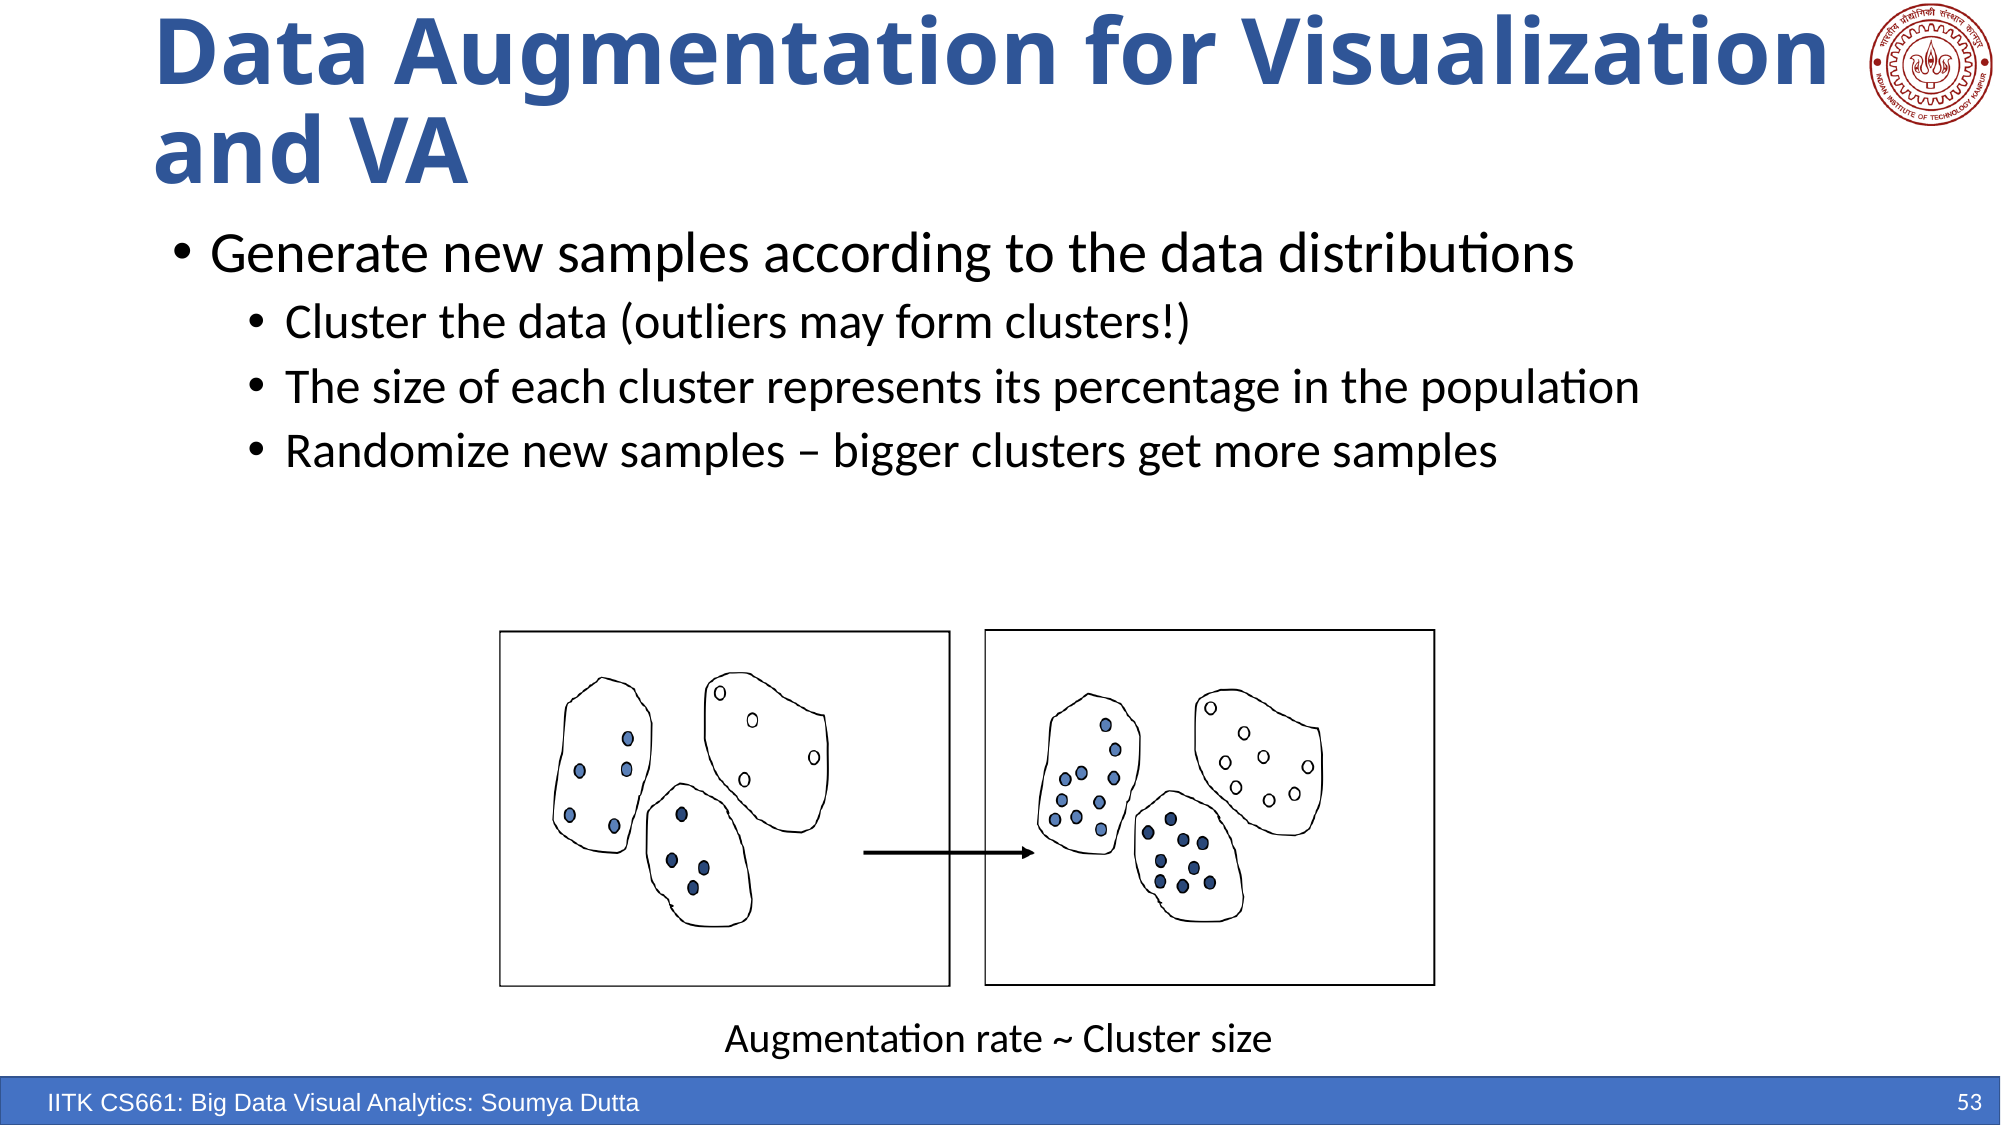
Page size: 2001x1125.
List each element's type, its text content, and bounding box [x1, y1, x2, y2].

picture [1862, 1, 1998, 130]
list Generate new samples according to the data distributions Cluster the data (outliers may form clusters!) The size of each cluster represents its percentage in the population Randomize new samples – bigger clusters get more samples [157, 215, 1883, 543]
picture [466, 604, 1461, 1006]
title Data Augmentation for Visualization and VA [137, 35, 1863, 173]
text_box Augmentation rate ~ Cluster size [709, 1006, 1331, 1068]
